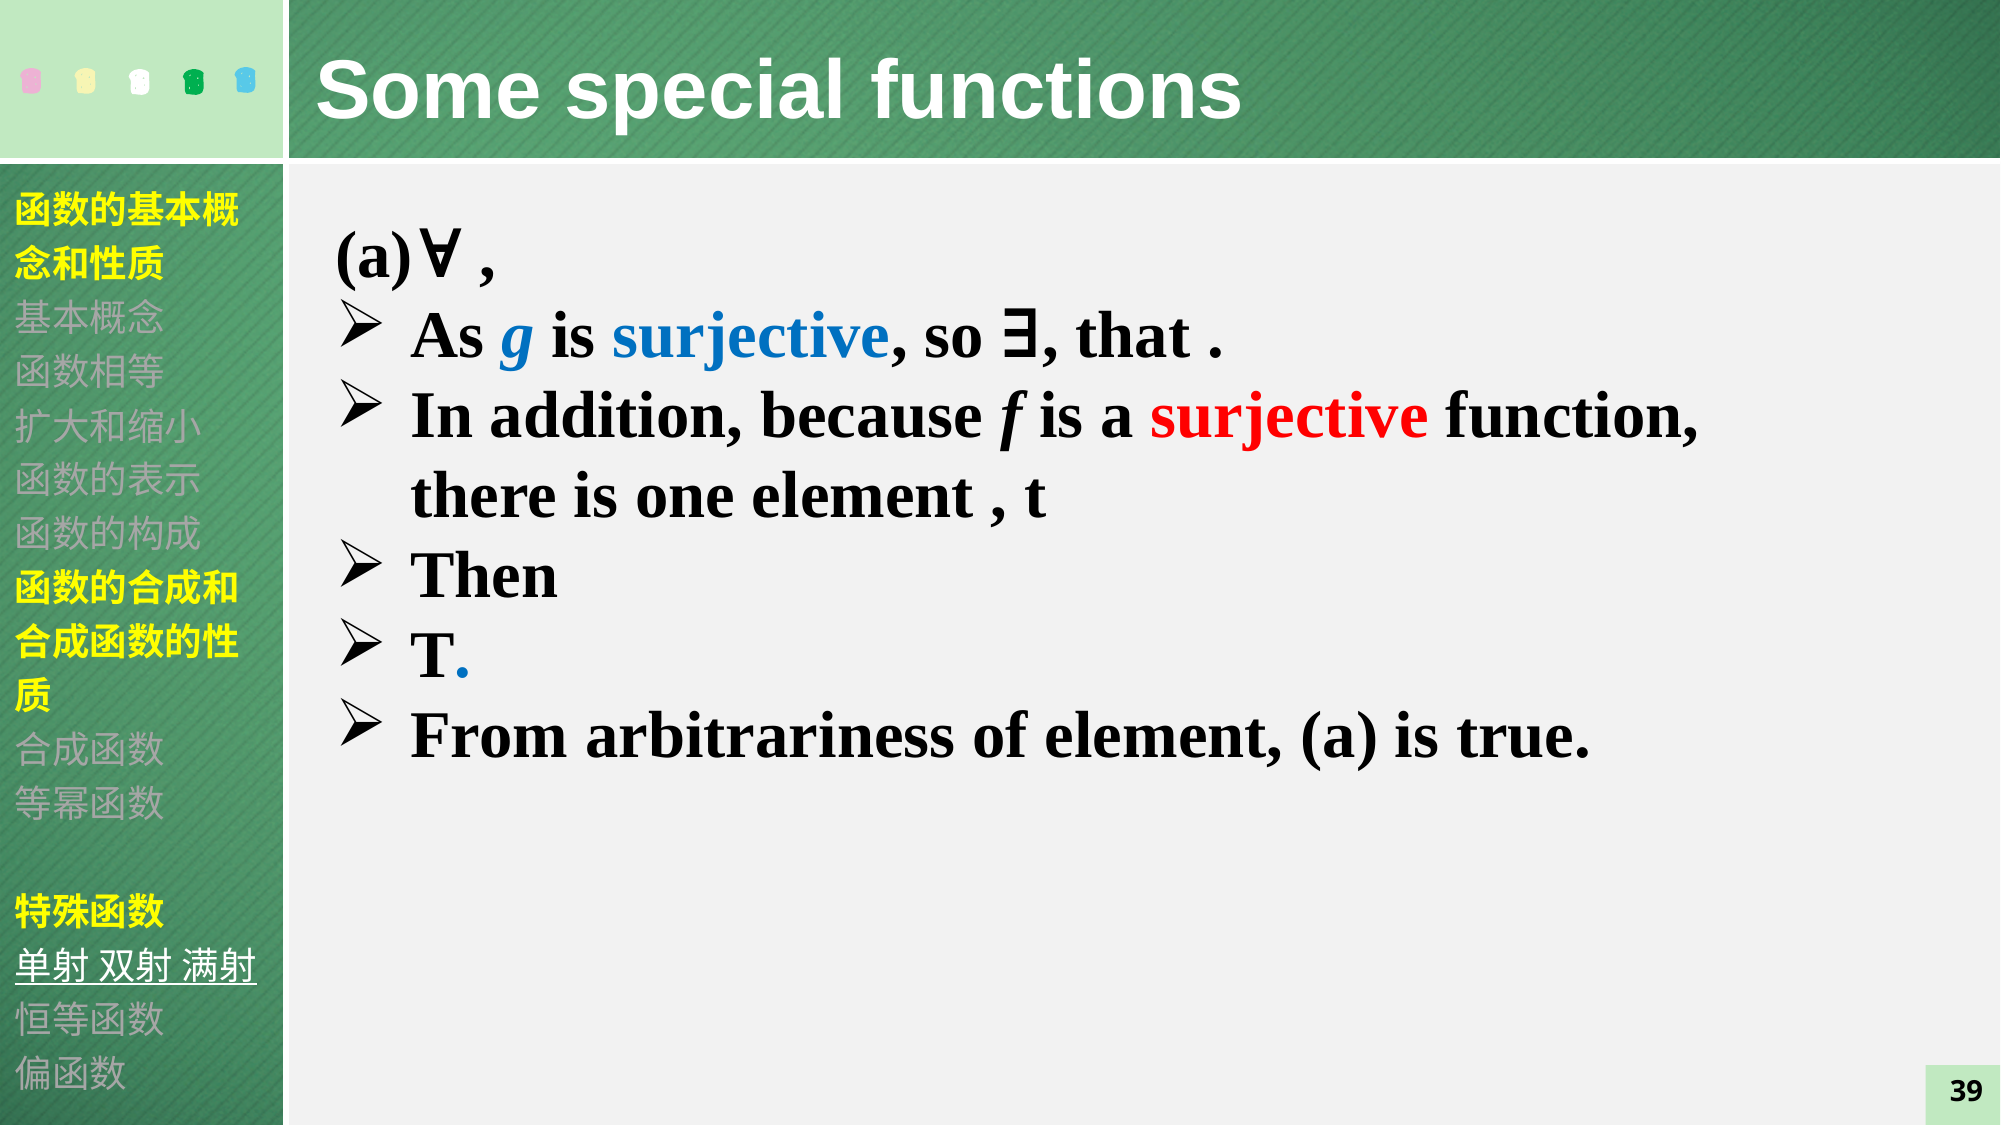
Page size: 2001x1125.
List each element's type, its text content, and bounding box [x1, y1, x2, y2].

picture [0, 164, 283, 1125]
text_box Some special functions [300, 27, 2000, 143]
slide_number 39 [1925, 1065, 2000, 1125]
picture [289, 0, 2000, 158]
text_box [19, 65, 258, 95]
text_box 函数的基本概念和性质 基本概念 函数相等 扩大和缩小 函数的表示 函数的构成 函数的合成和合成函数的性质 合成函数 等幂函数 特殊函数 单射 双射 满射 恒等函数 偏函数 [0, 170, 277, 1125]
